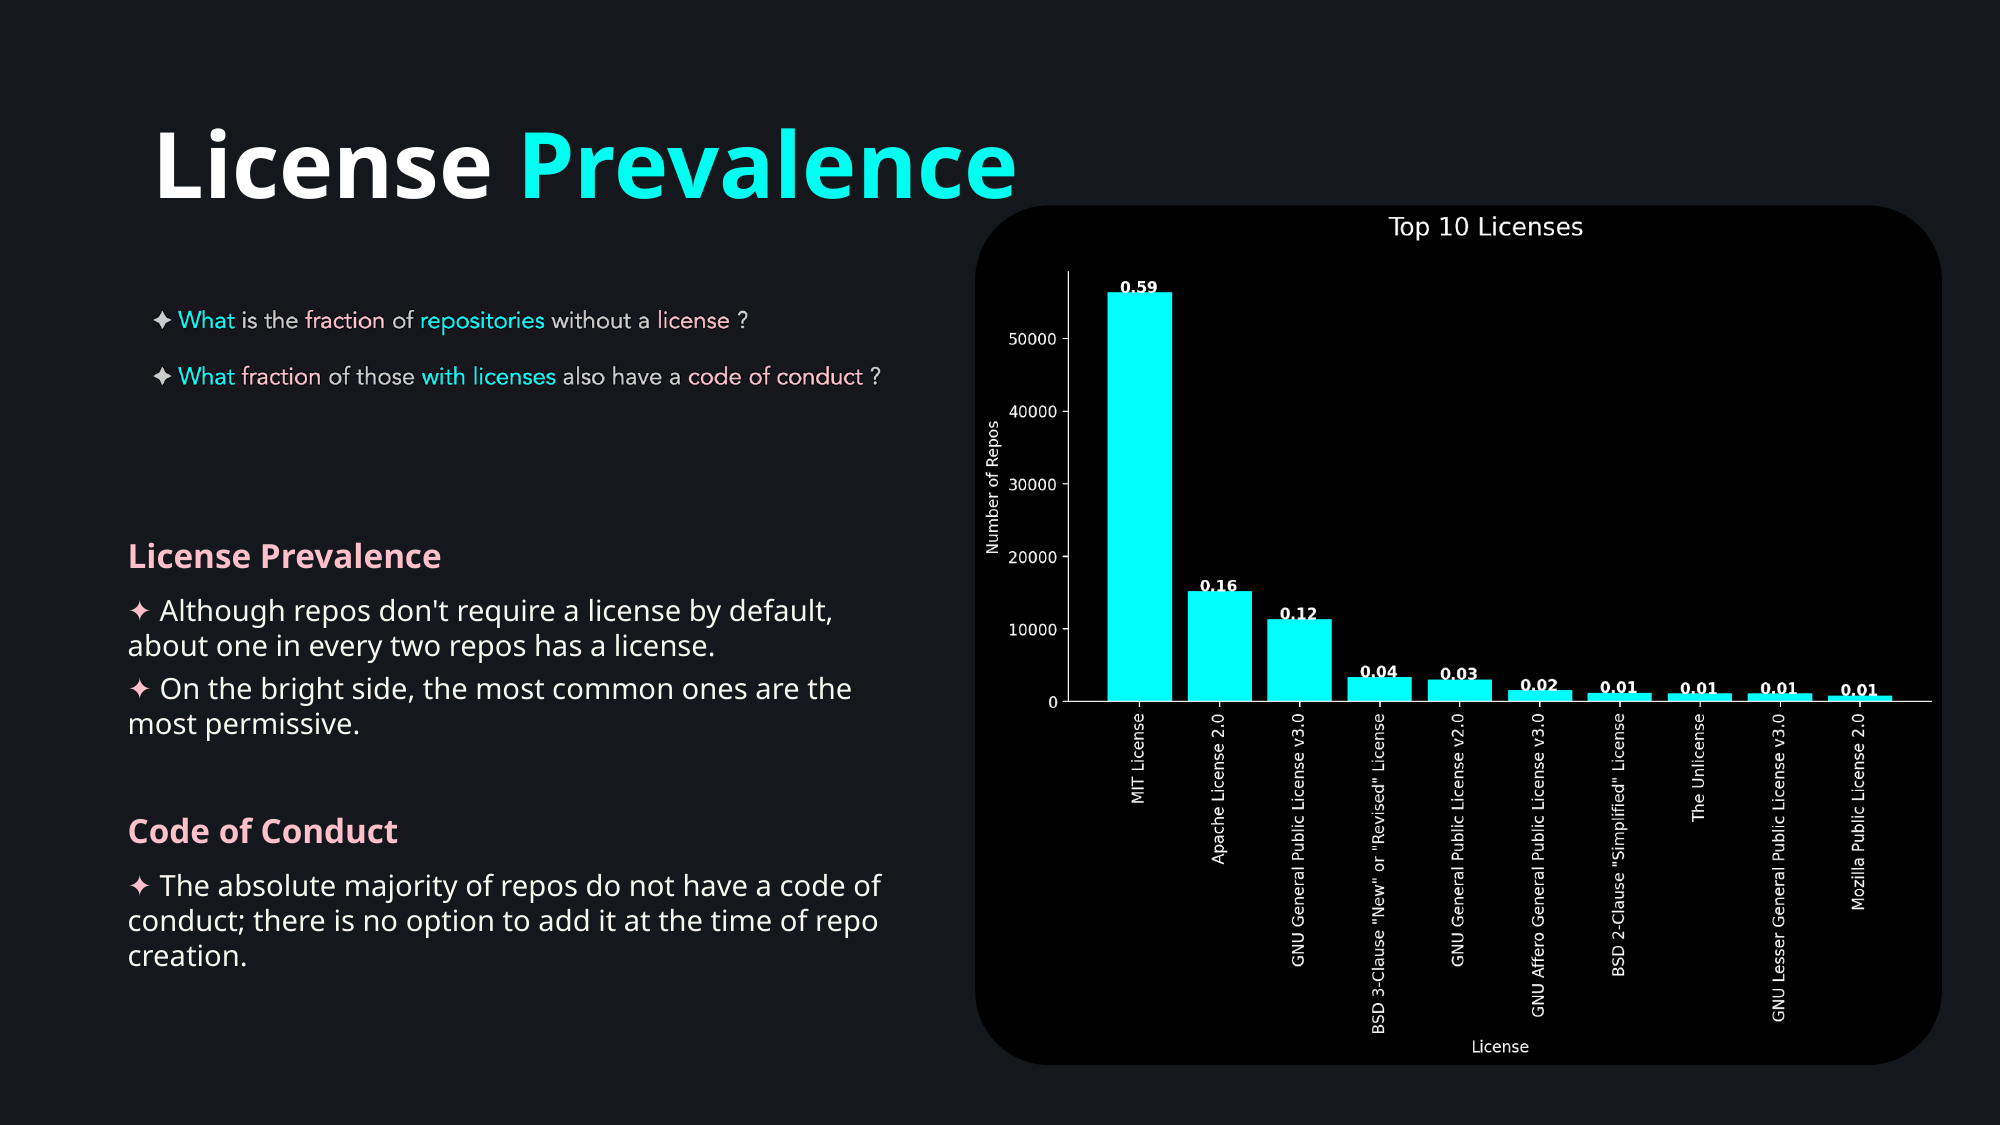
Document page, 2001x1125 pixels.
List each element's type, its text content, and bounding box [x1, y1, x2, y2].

text_box License Prevalence ✦ Although repos don't require a license by default, about one in every two repos has a license. ✦ On the bright side, the most common ones are the most permissive. Code of Conduct ✦ The absolute majority of repos do not have a code of conduct; there is no option to add it at the time of repo creation. [112, 528, 924, 980]
title License Prevalence [137, 59, 1863, 277]
picture [137, 205, 1942, 1066]
